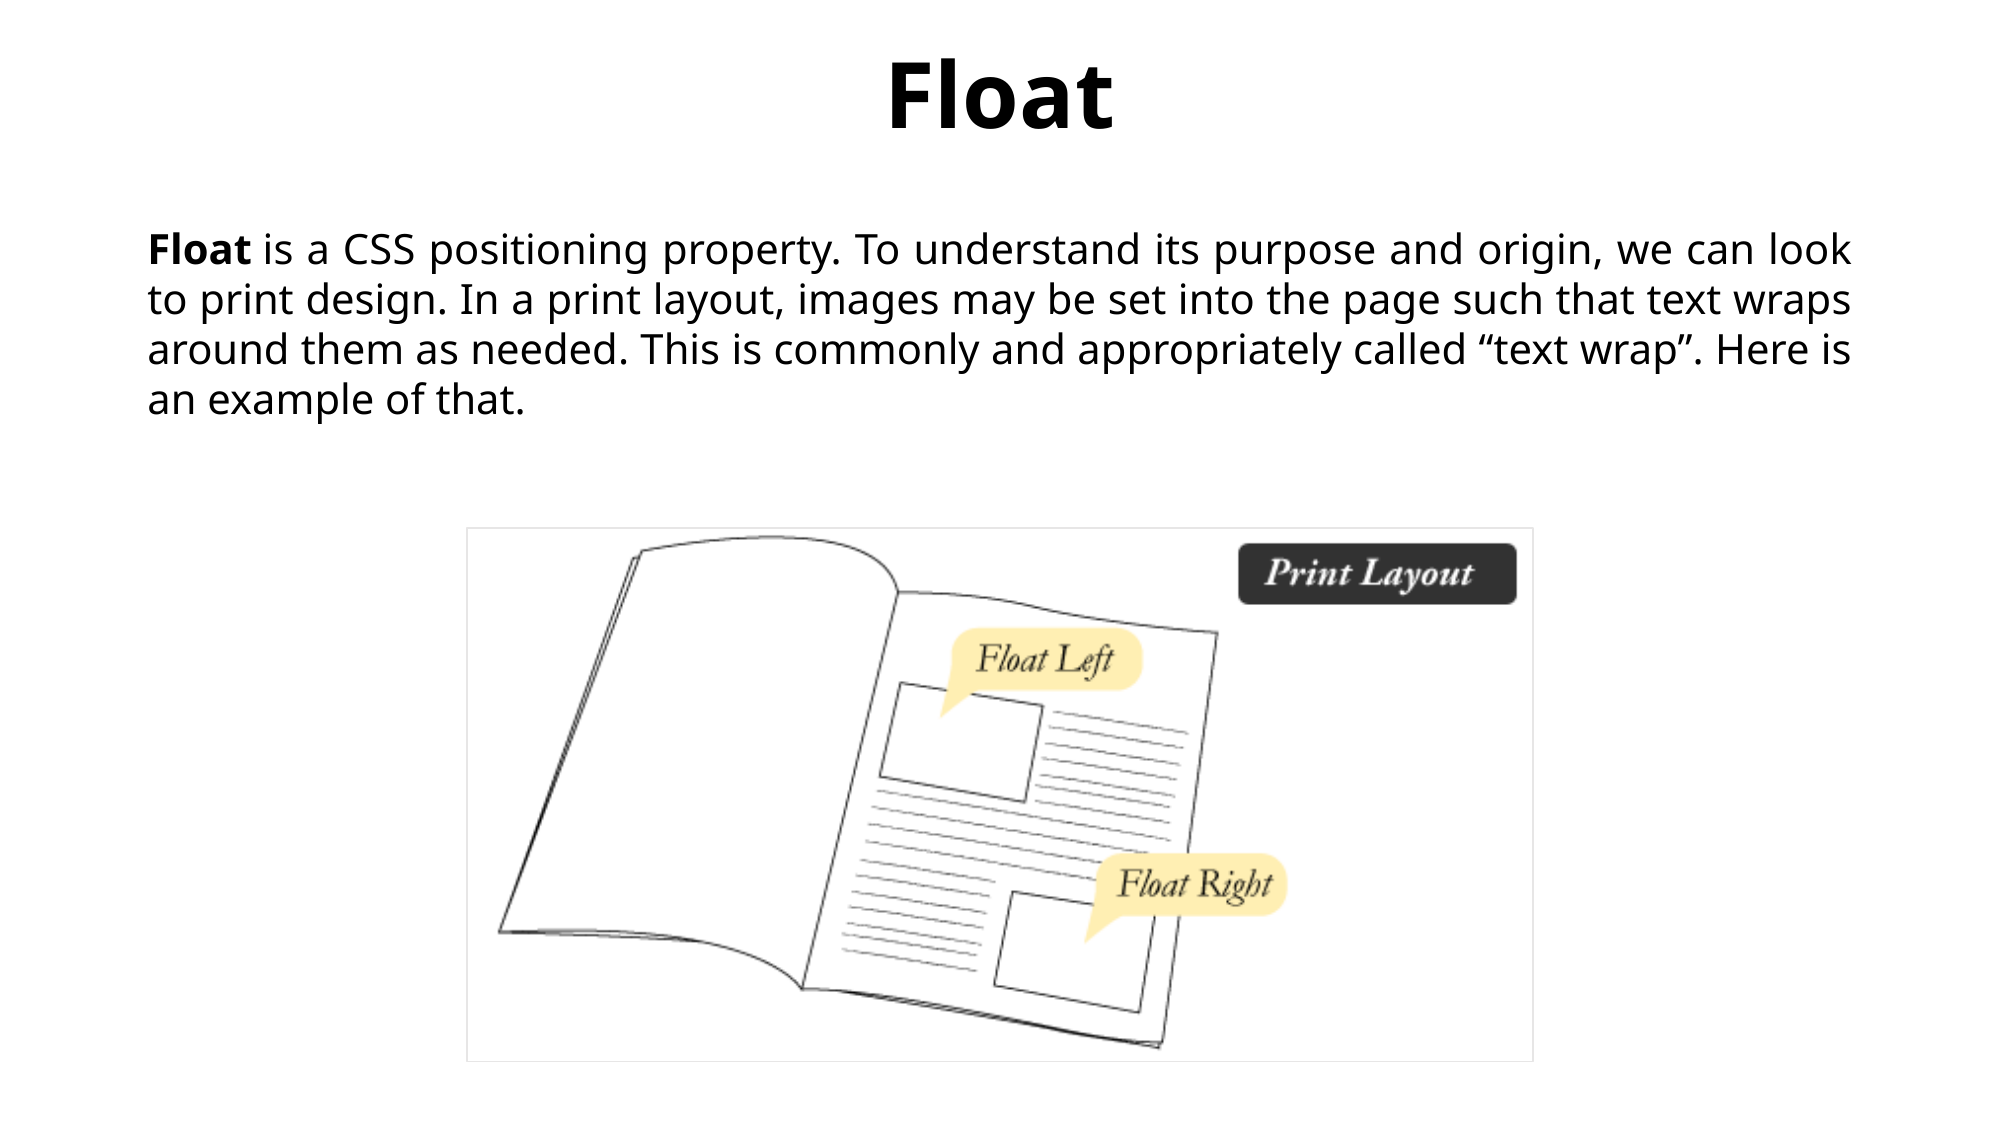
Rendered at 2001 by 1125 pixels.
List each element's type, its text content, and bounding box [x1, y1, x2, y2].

text_box Float is a CSS positioning property. To understand its purpose and origin, we can look to print design. In a print layout, images may be set into the page such that text wraps around them as needed. This is commonly and appropriately called “text wrap”. Here is an example of that. [132, 215, 1868, 431]
picture [467, 528, 1533, 1062]
text_box Float [550, 29, 1450, 155]
